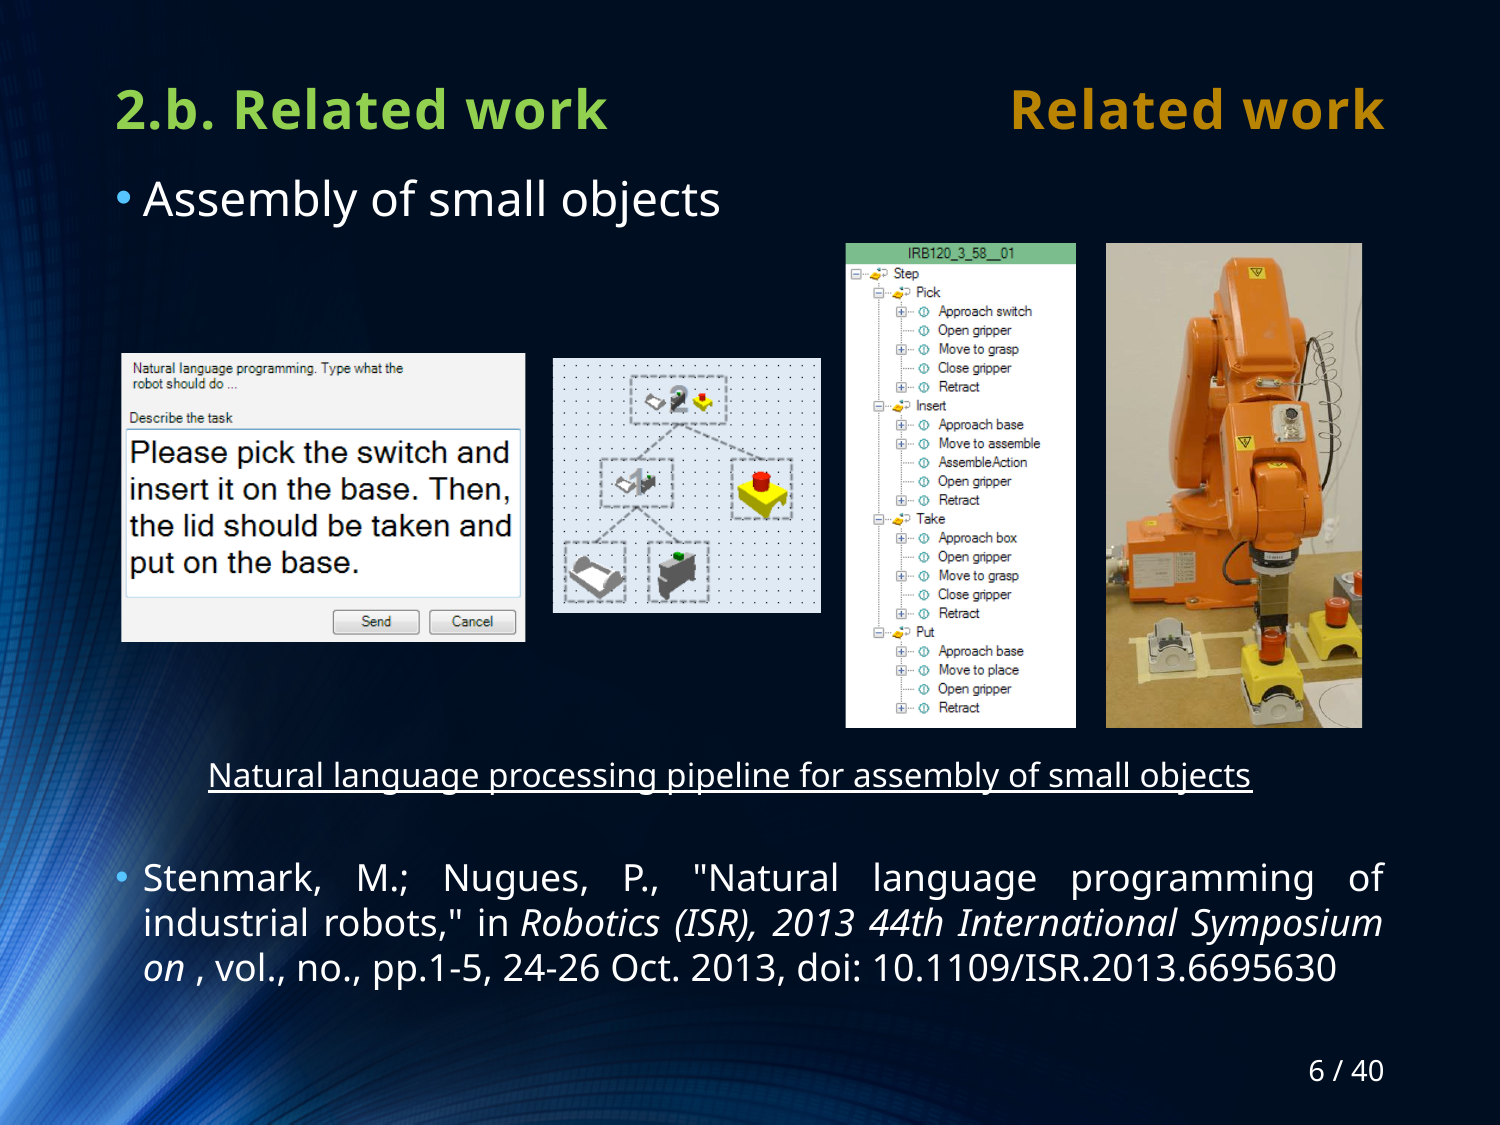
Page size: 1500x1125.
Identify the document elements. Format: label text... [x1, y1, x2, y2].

title 2.b. Related work [100, 62, 939, 149]
text_box Natural language processing pipeline for assembly of small objects [192, 751, 1268, 803]
slide_number 6 / 40 [1247, 1050, 1400, 1096]
text_box Related work [986, 62, 1401, 149]
list Assembly of small objects Stenmark, M.; Nugues, P., "Natural language programming of industrial robots," in Robotics (ISR), 2013 44th International Symposium on , vol., no., pp.1-5, 24-26 Oct. 2013, doi: 10.1109/ISR.2013.6695630 [100, 160, 1400, 1012]
picture [0, 0, 1500, 1125]
